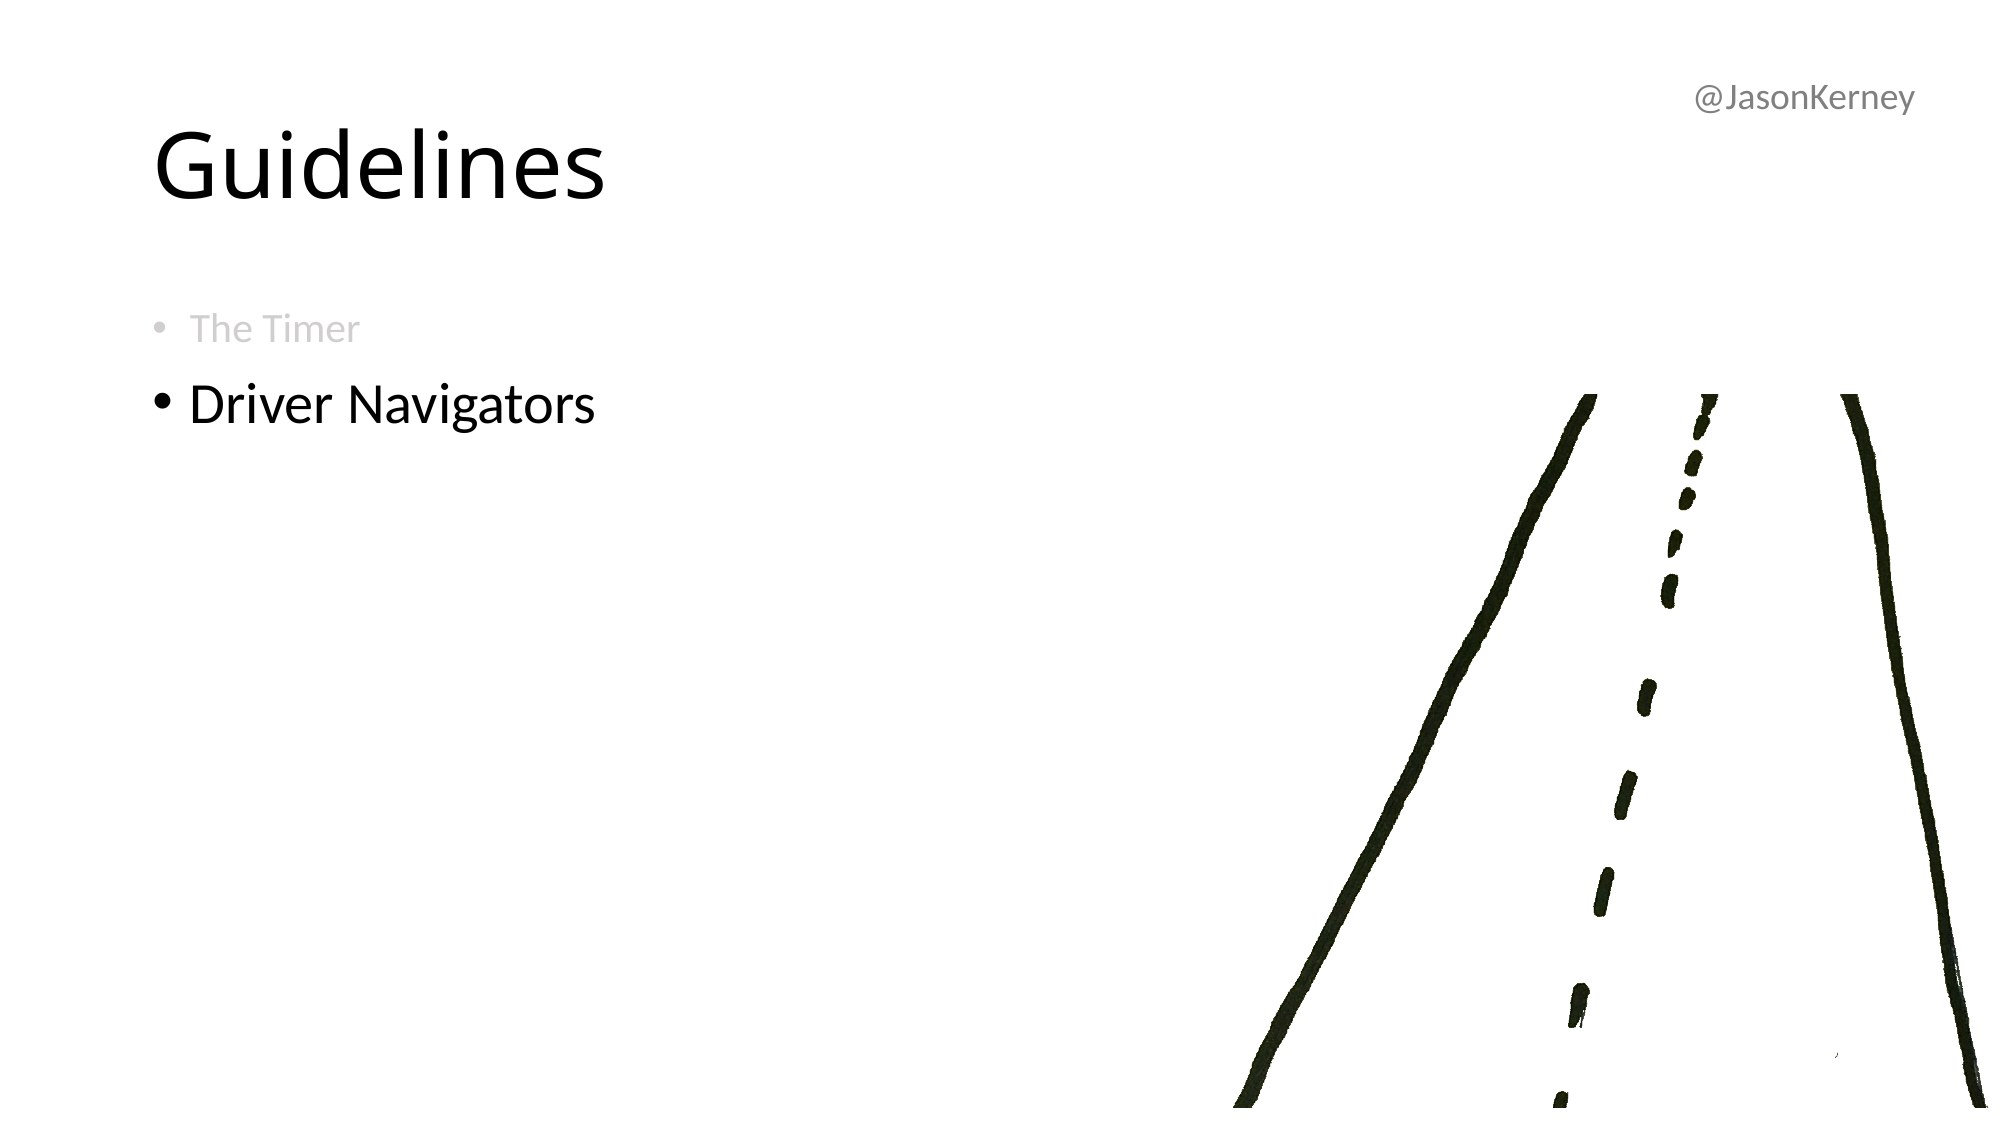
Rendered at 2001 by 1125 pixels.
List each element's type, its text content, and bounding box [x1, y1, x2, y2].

text_box The Timer Driver Navigators [137, 299, 1863, 1014]
title Guidelines [137, 59, 1863, 278]
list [1171, 394, 2000, 1108]
text_box @JasonKerney [1677, 64, 1931, 125]
